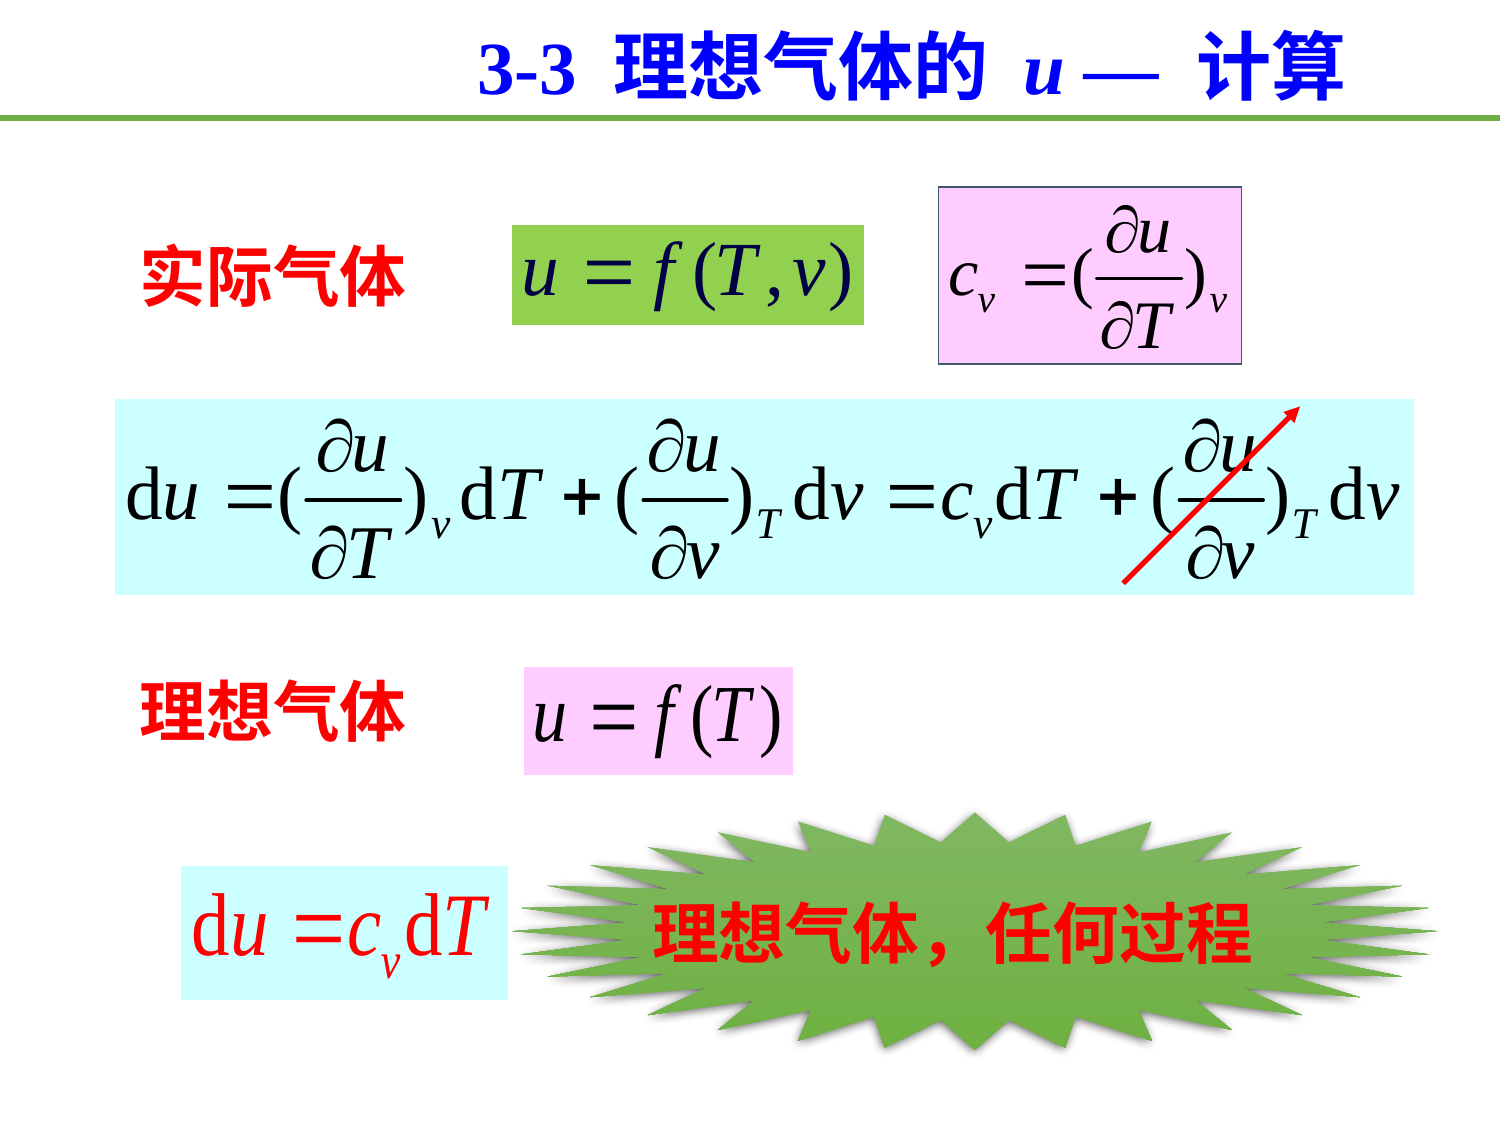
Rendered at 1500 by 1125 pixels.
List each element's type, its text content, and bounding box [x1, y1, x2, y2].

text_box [939, 187, 1241, 364]
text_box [512, 225, 865, 326]
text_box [180, 866, 509, 1001]
text_box 理想气体 [124, 662, 488, 758]
text_box 3-3 理想气体的 u — 计算 [462, 12, 1488, 118]
text_box 实际气体 [124, 227, 500, 323]
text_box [114, 399, 1414, 595]
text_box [524, 667, 794, 775]
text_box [512, 812, 1475, 1050]
